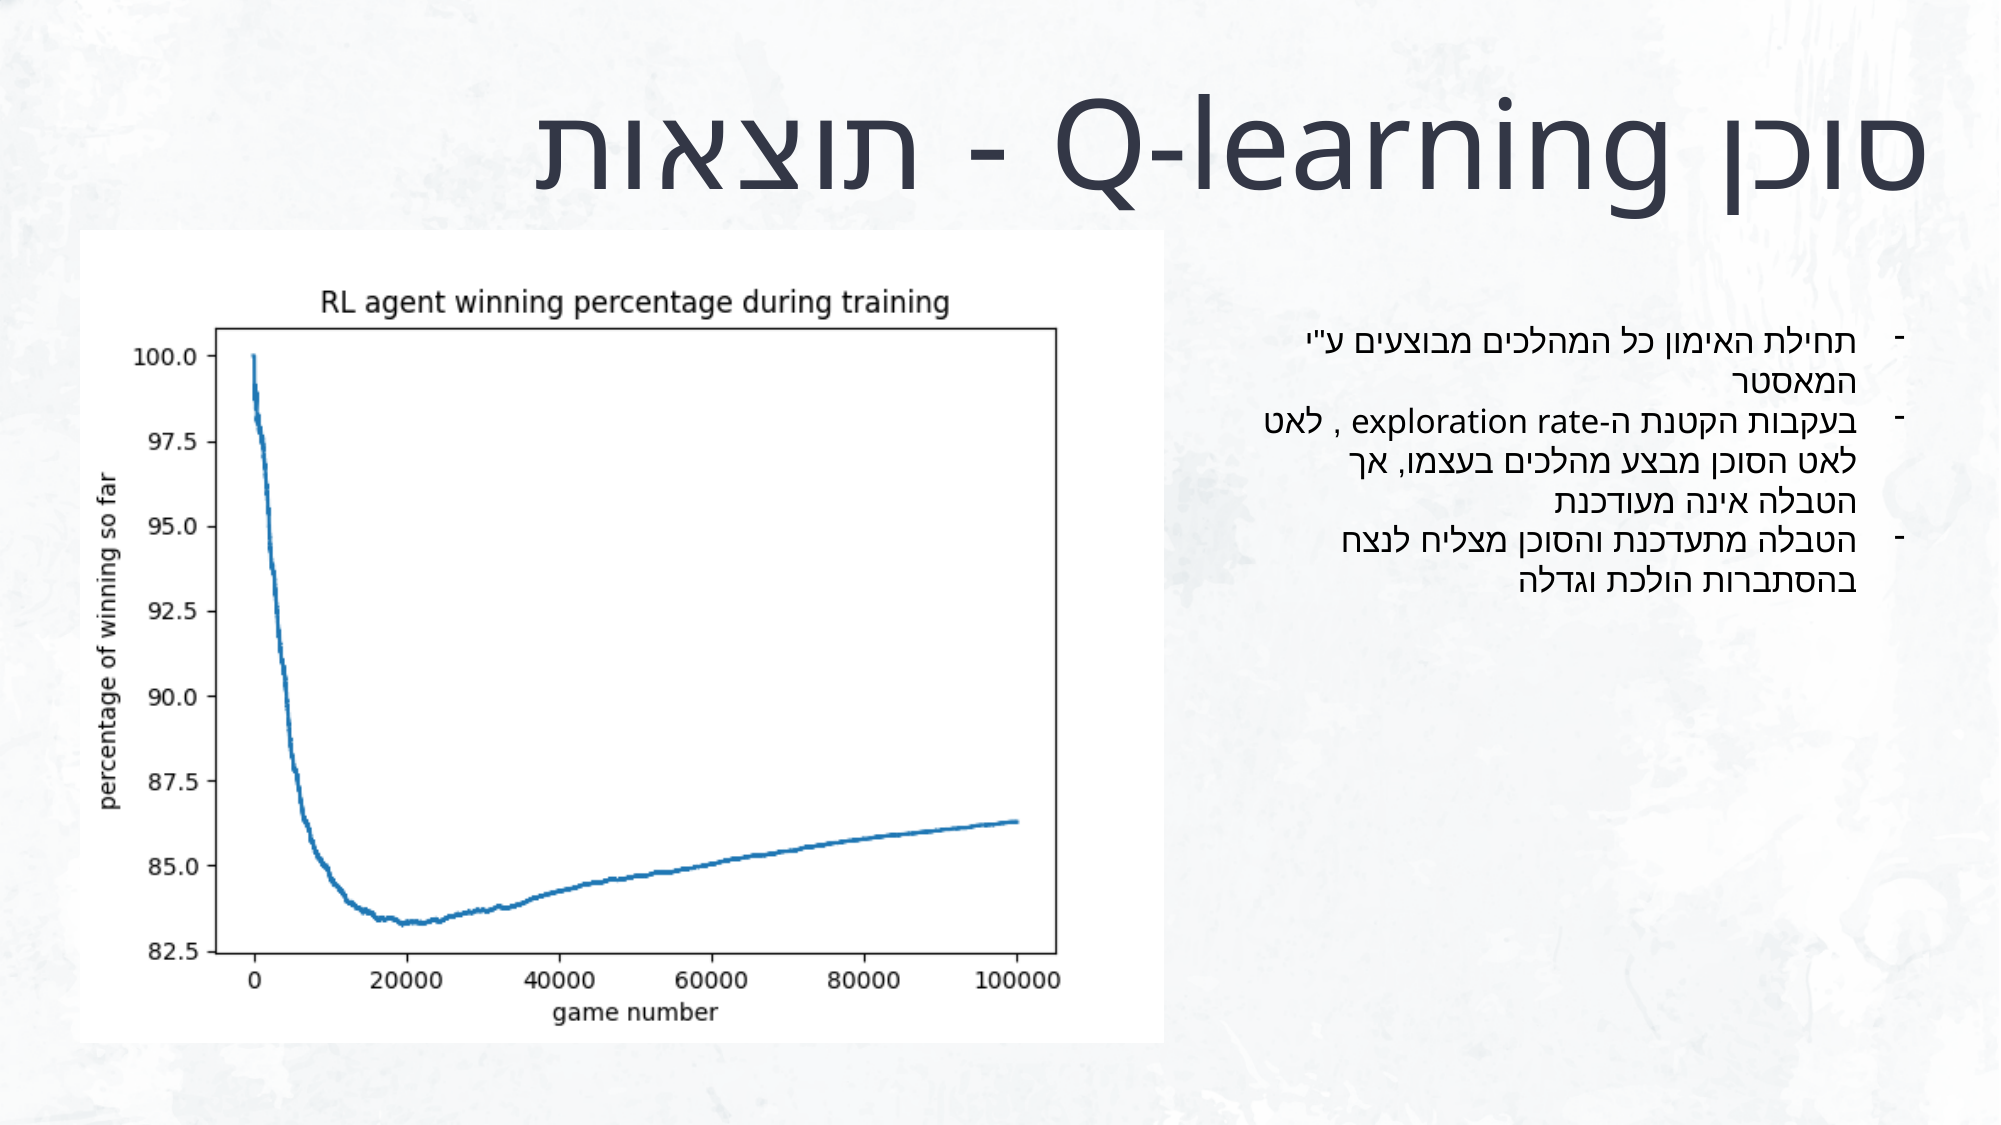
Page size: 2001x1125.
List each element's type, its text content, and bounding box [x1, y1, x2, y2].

picture [0, 0, 2000, 1125]
text_box תחילת האימון כל המהלכים מבוצעים ע"י המאסטר בעקבות הקטנת ה-exploration rate , לאט לאט הסוכן מבצע מהלכים בעצמו, אך הטבלה אינה מעודכנת הטבלה מתעדכנת והסוכן מצליח לנצח בהסתברות הולכת וגדלה [1226, 312, 1920, 607]
title סוכן Q-learning - תוצאות [261, 27, 1947, 212]
